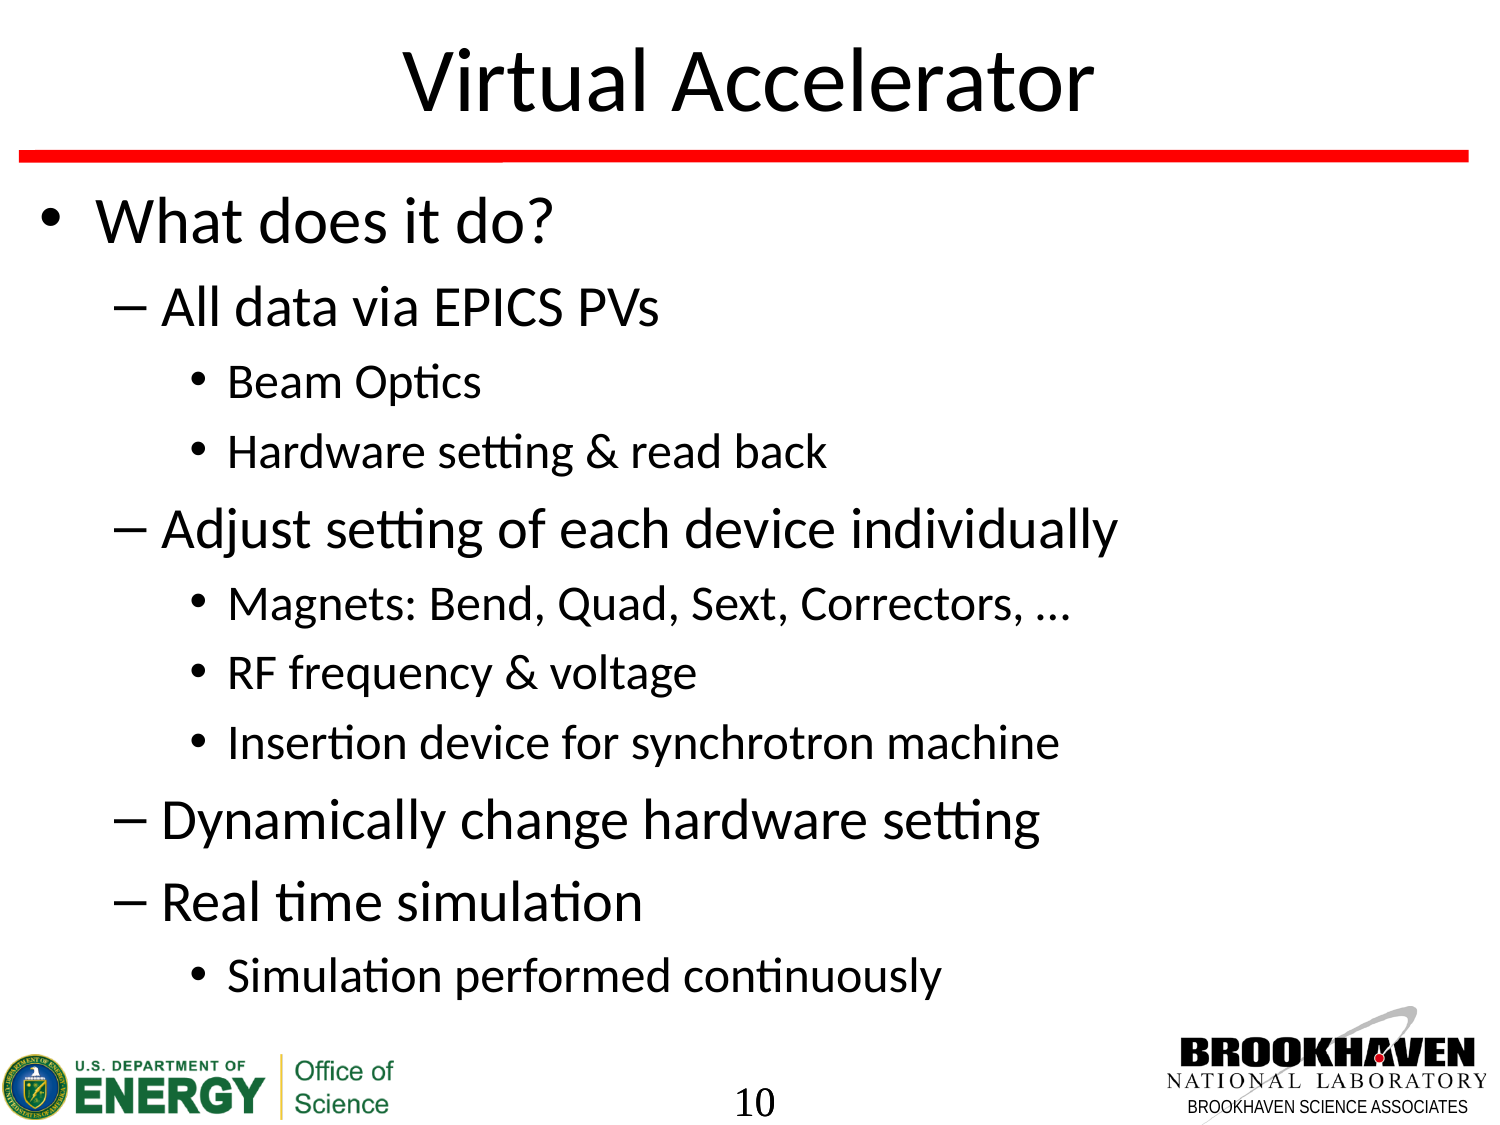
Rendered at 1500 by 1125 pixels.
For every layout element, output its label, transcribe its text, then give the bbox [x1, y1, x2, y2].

list What does it do? All data via EPICS PVs Beam Optics Hardware setting & read back Adjust setting of each device individually Magnets: Bend, Quad, Sext, Correctors, … RF frequency & voltage Insertion device for synchrotron machine Dynamically change hardware setting Real time simulation Simulation performed continuously [24, 169, 1465, 1057]
title Virtual Accelerator [0, 0, 1500, 149]
picture [2, 1054, 394, 1120]
